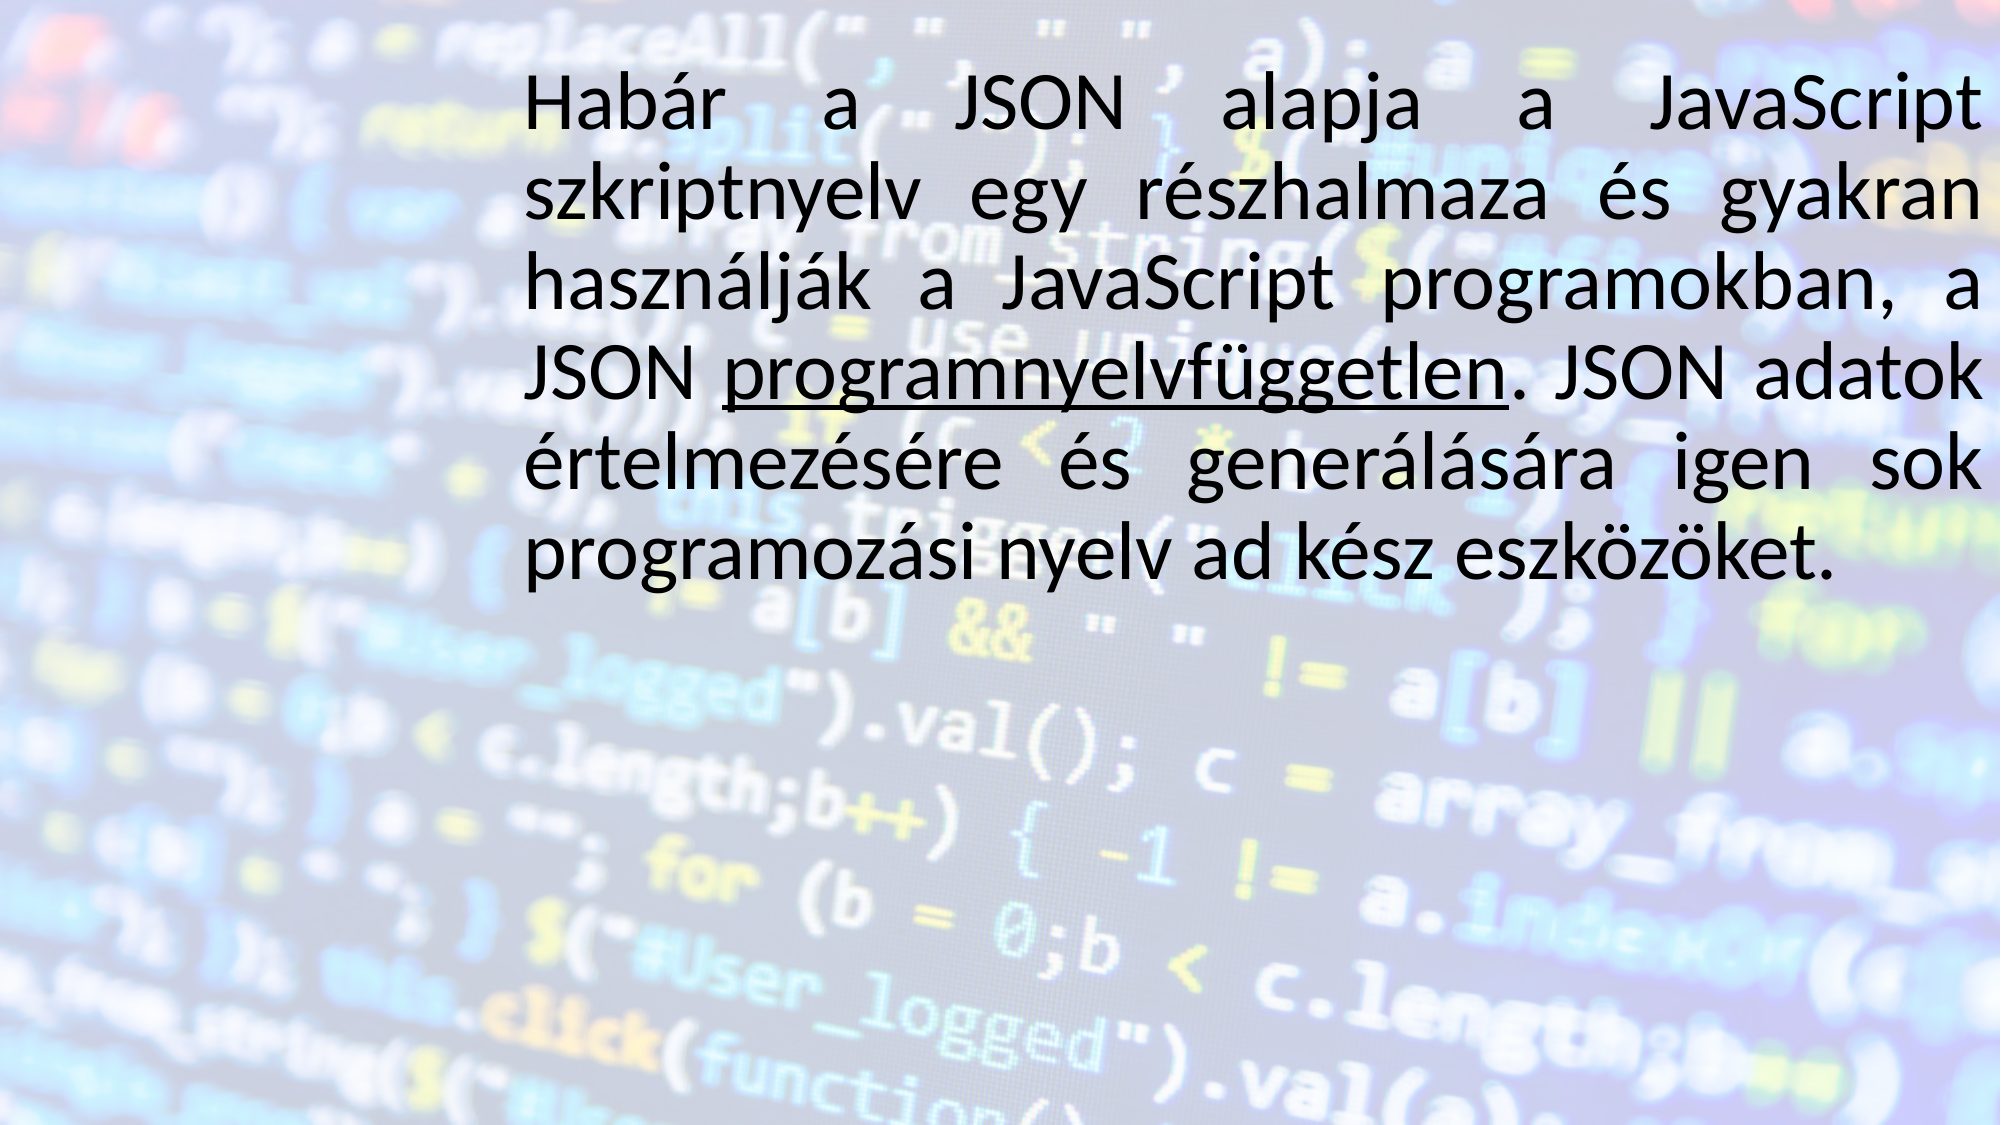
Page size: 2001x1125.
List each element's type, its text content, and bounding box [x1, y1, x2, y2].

list Habár a JSON alapja a JavaScript szkriptnyelv egy részhalmaza és gyakran használják a JavaScript programokban, a JSON programnyelvfüggetlen. JSON adatok értelmezésére és generálására igen sok programozási nyelv ad kész eszközöket. [508, 50, 2000, 765]
